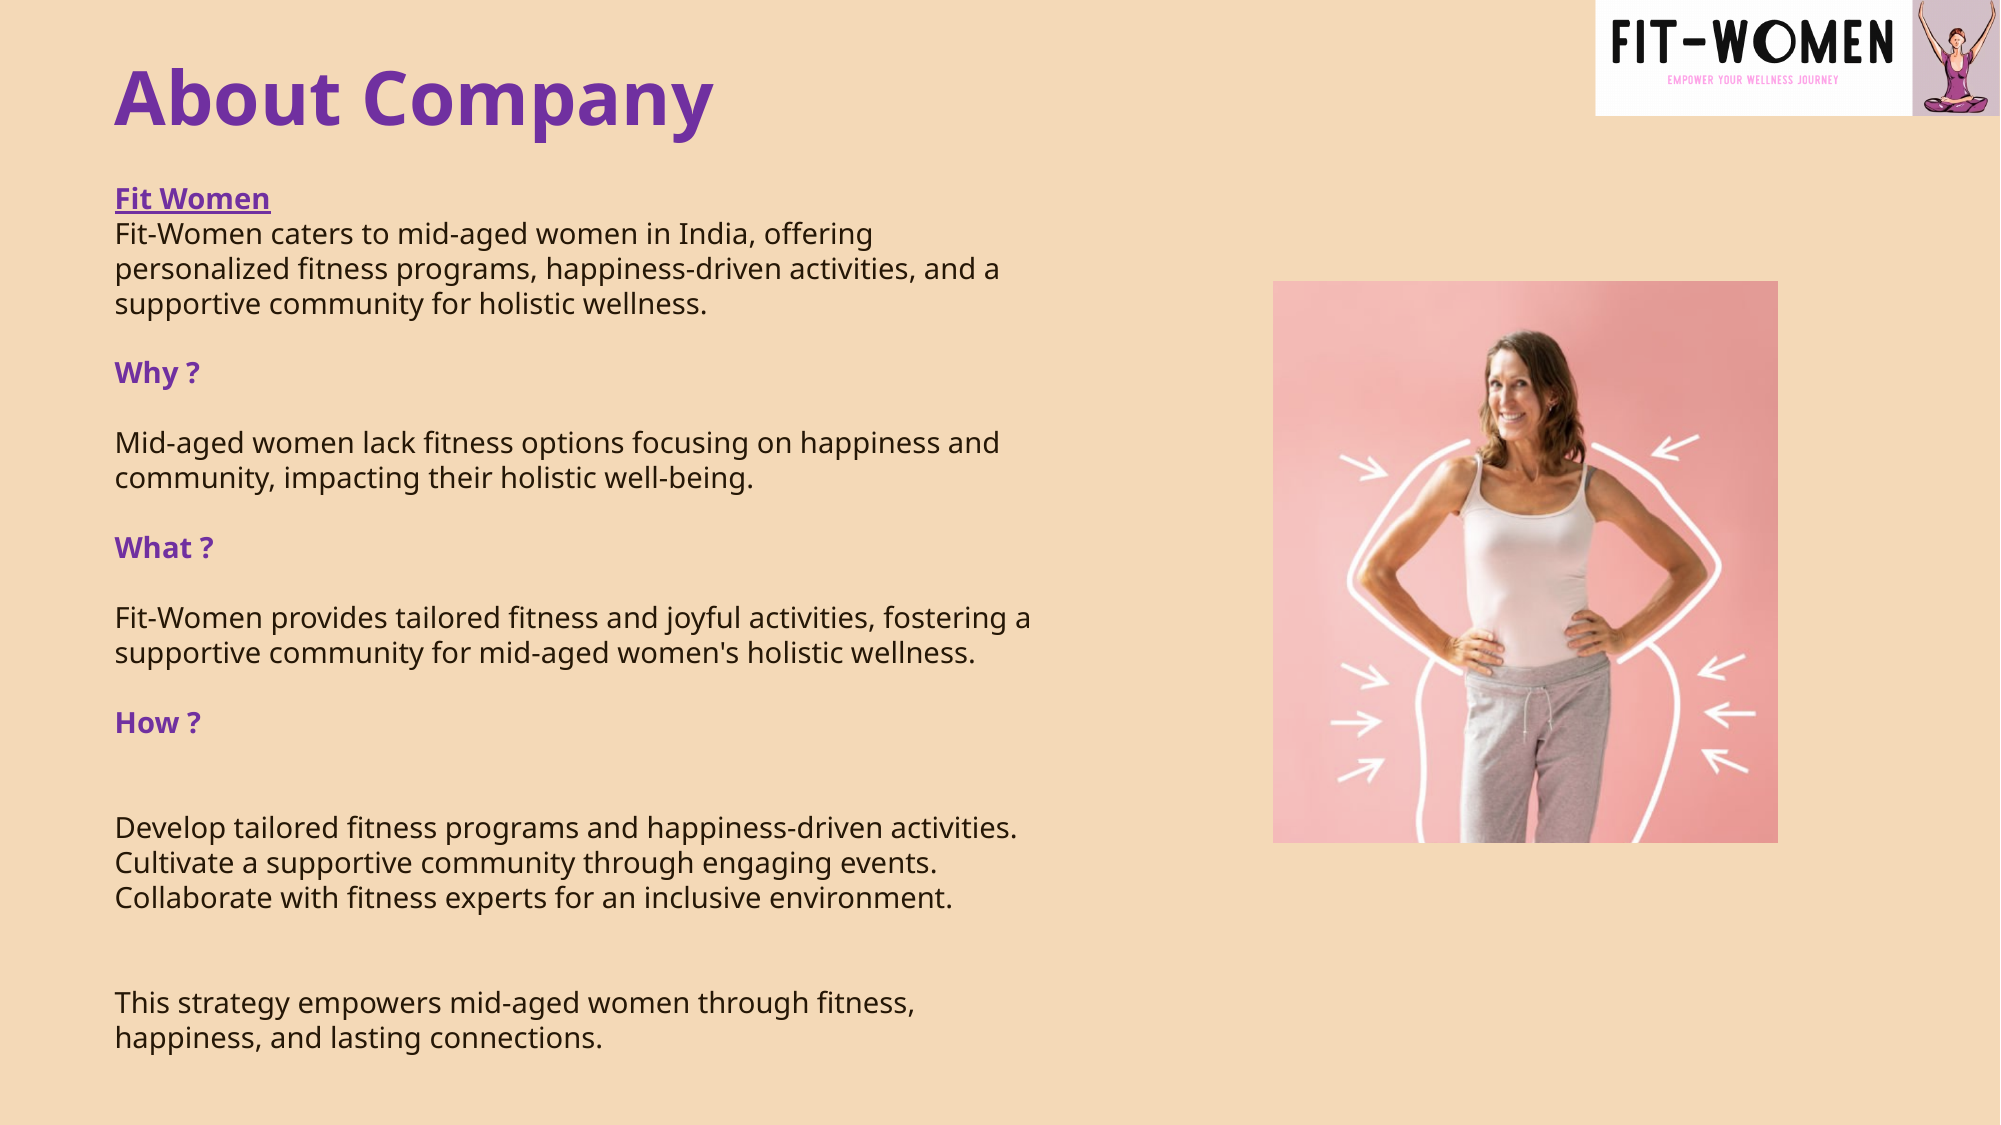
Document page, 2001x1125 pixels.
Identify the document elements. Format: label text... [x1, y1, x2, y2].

picture [1594, 0, 2000, 117]
picture [1272, 281, 1779, 844]
text_box About Company [99, 42, 880, 148]
text_box Fit Women Fit-Women caters to mid-aged women in India, offering personalized fitness programs, happiness-driven activities, and a supportive community for holistic wellness. Why ? Mid-aged women lack fitness options focusing on happiness and community, impacting their holistic well-being. What ? Fit-Women provides tailored fitness and joyful activities, fostering a supportive community for mid-aged women's holistic wellness. How ? Develop tailored fitness programs and happiness-driven activities. Cultivate a supportive community through engaging events. Collaborate with fitness experts for an inclusive environment. This strategy empowers mid-aged women through fitness, happiness, and lasting connections. [99, 67, 1067, 1125]
